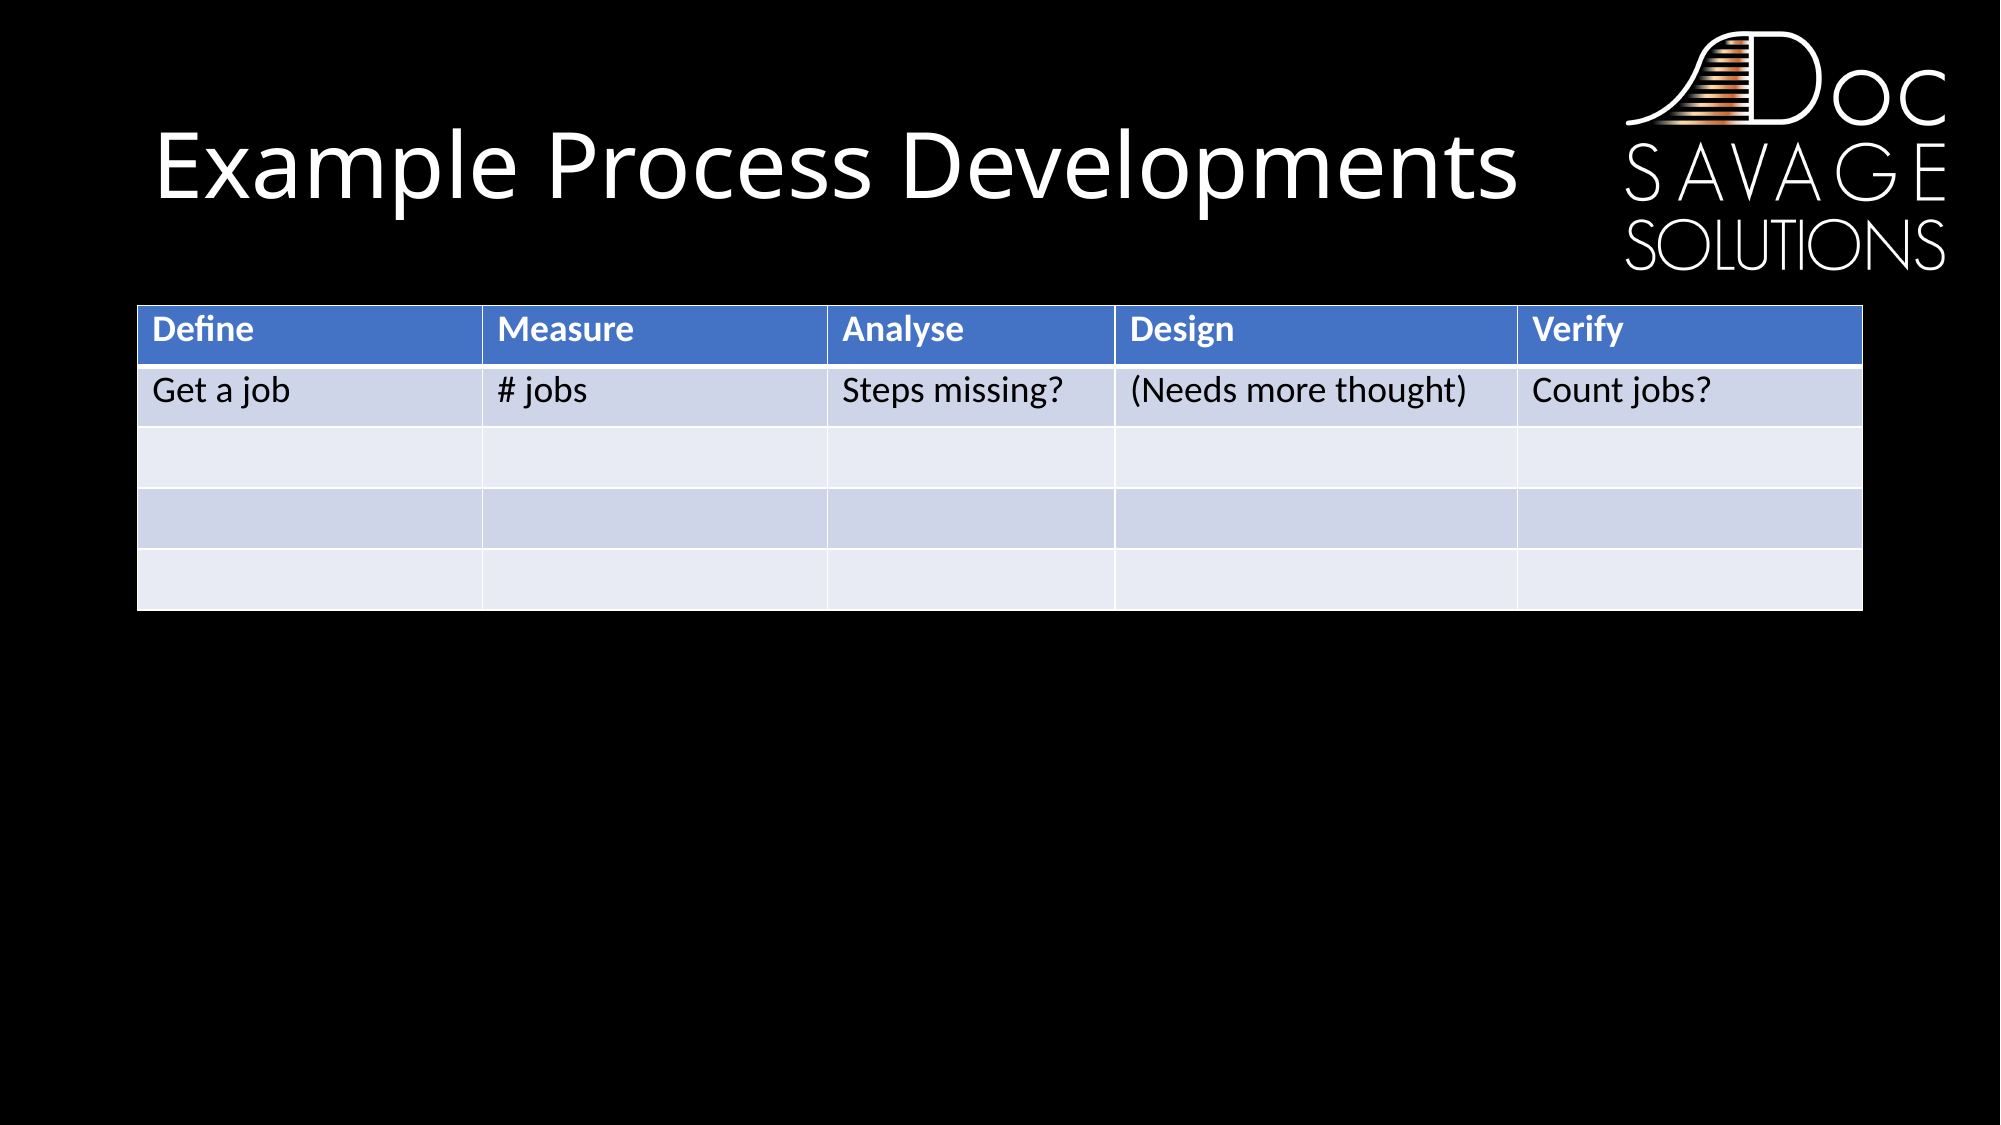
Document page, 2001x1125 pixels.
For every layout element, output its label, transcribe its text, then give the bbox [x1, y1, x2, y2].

table_header Measure [483, 306, 827, 364]
table_cell [1518, 489, 1862, 548]
table_cell [1116, 489, 1517, 548]
table_cell [483, 550, 827, 609]
picture [1579, 1, 1998, 300]
table_cell [138, 428, 482, 487]
table_cell [483, 428, 827, 487]
table_header Verify [1518, 306, 1862, 364]
table_cell [138, 489, 482, 548]
table_cell [1518, 428, 1862, 487]
table_cell [138, 550, 482, 609]
table_header Define [138, 306, 482, 364]
table_cell Steps missing? [828, 369, 1114, 426]
table_cell [483, 489, 827, 548]
table_cell Get a job [138, 369, 482, 426]
table_cell [828, 489, 1114, 548]
title Example Process Developments [137, 59, 1863, 278]
table_cell [1116, 428, 1517, 487]
table_cell [828, 428, 1114, 487]
table_header Analyse [828, 306, 1114, 364]
table_cell (Needs more thought) [1116, 369, 1517, 426]
table_header Design [1116, 306, 1517, 364]
table_cell Count jobs? [1518, 369, 1862, 426]
table_cell [828, 550, 1114, 609]
table_cell [1116, 550, 1517, 609]
table_cell [1518, 550, 1862, 609]
table_cell # jobs [483, 369, 827, 426]
